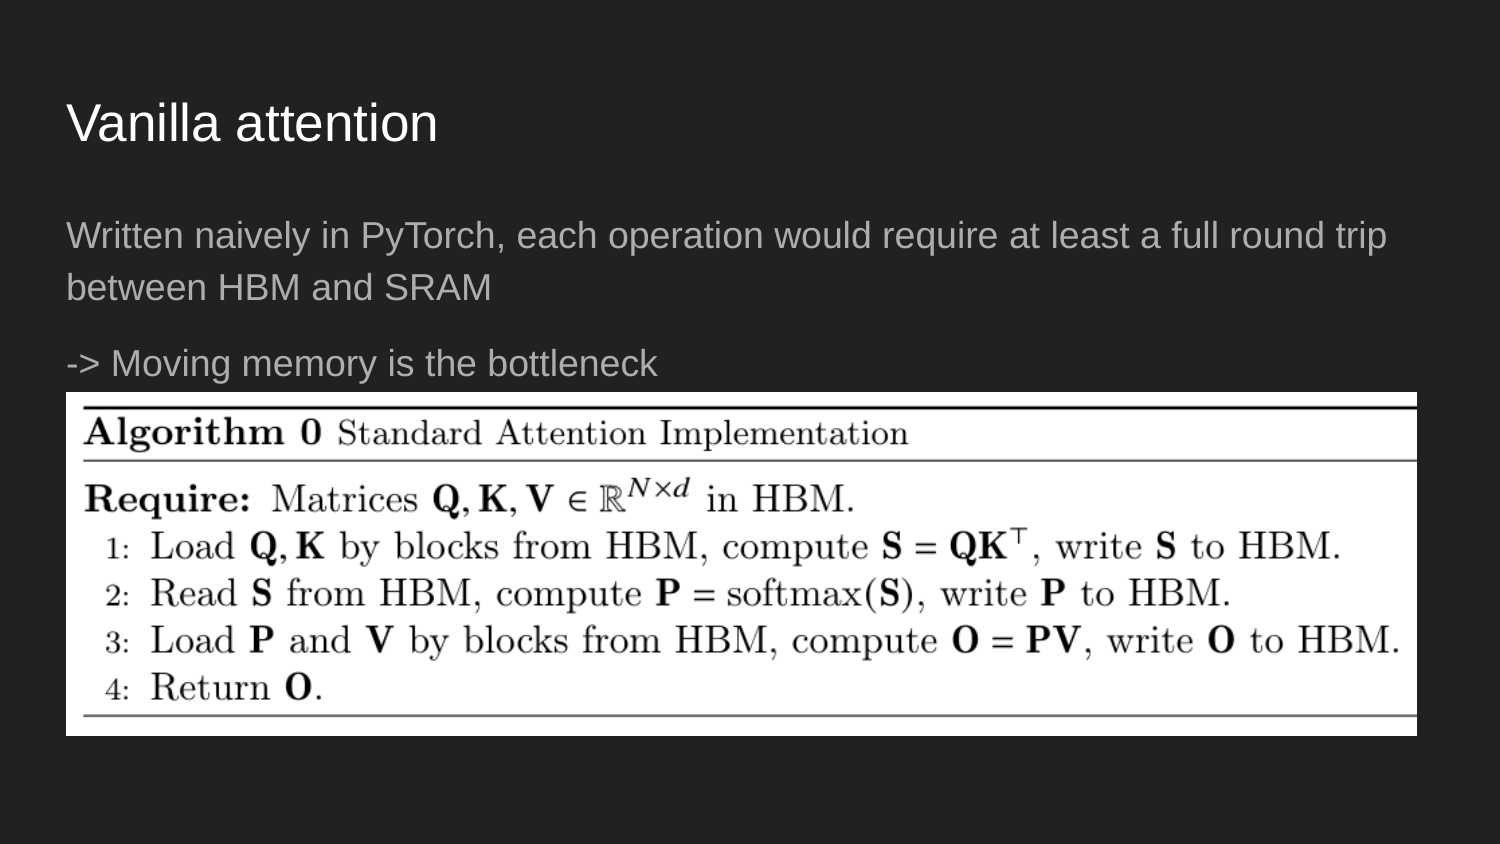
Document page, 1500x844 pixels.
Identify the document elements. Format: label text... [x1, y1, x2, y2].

picture [66, 391, 1417, 736]
title Vanilla attention [51, 72, 1449, 167]
list Written naively in PyTorch, each operation would require at least a full round trip between HBM and SRAM -> Moving memory is the bottleneck [51, 189, 1449, 750]
